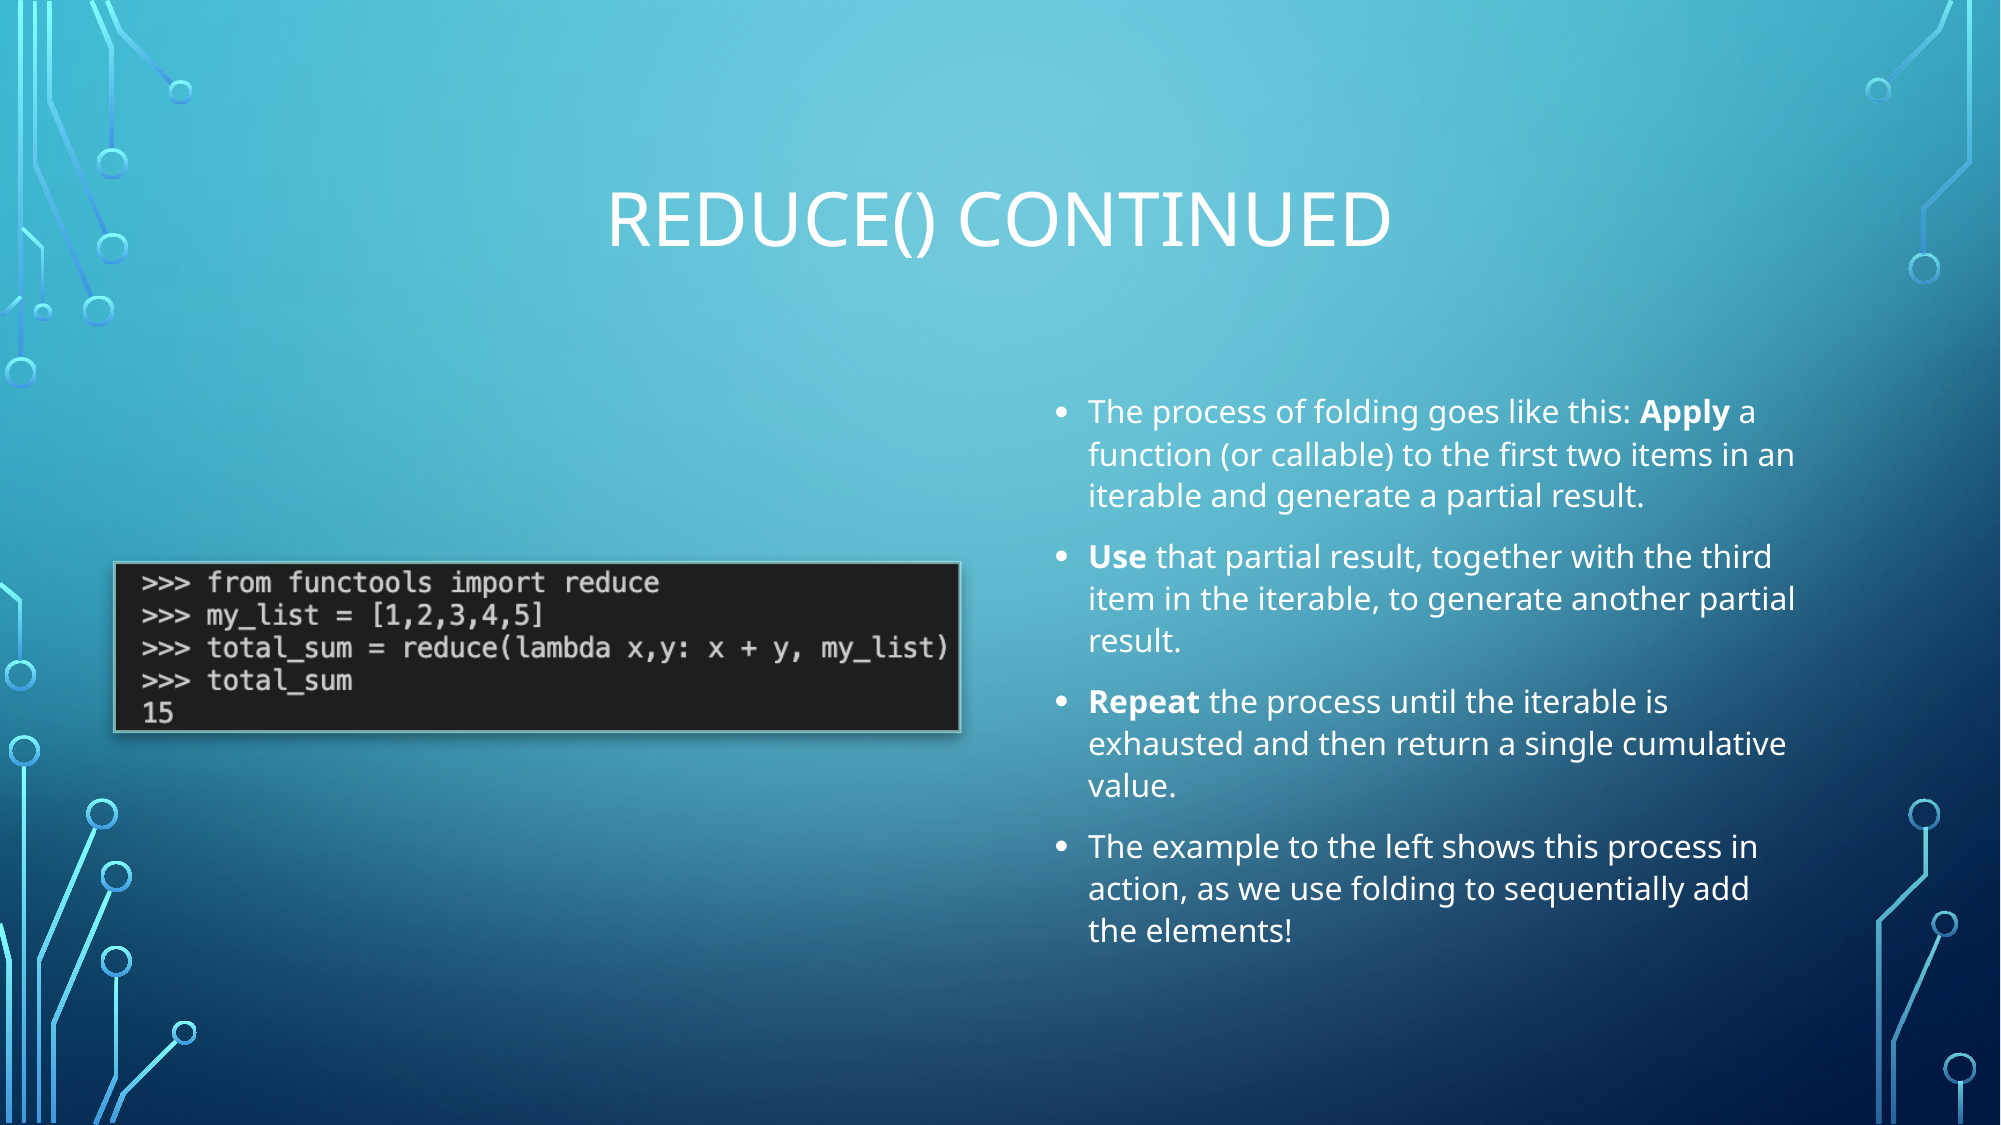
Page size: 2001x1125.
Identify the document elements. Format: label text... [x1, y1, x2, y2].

list The process of folding goes like this: Apply a function (or callable) to the first two items in an iterable and generate a partial result. Use that partial result, together with the third item in the iterable, to generate another partial result. Repeat the process until the iterable is exhausted and then return a single cumulative value. The example to the left shows this process in action, as we use folding to sequentially add the elements! [1039, 380, 1813, 962]
title Reduce() continued [187, 101, 1813, 344]
picture [114, 562, 961, 732]
